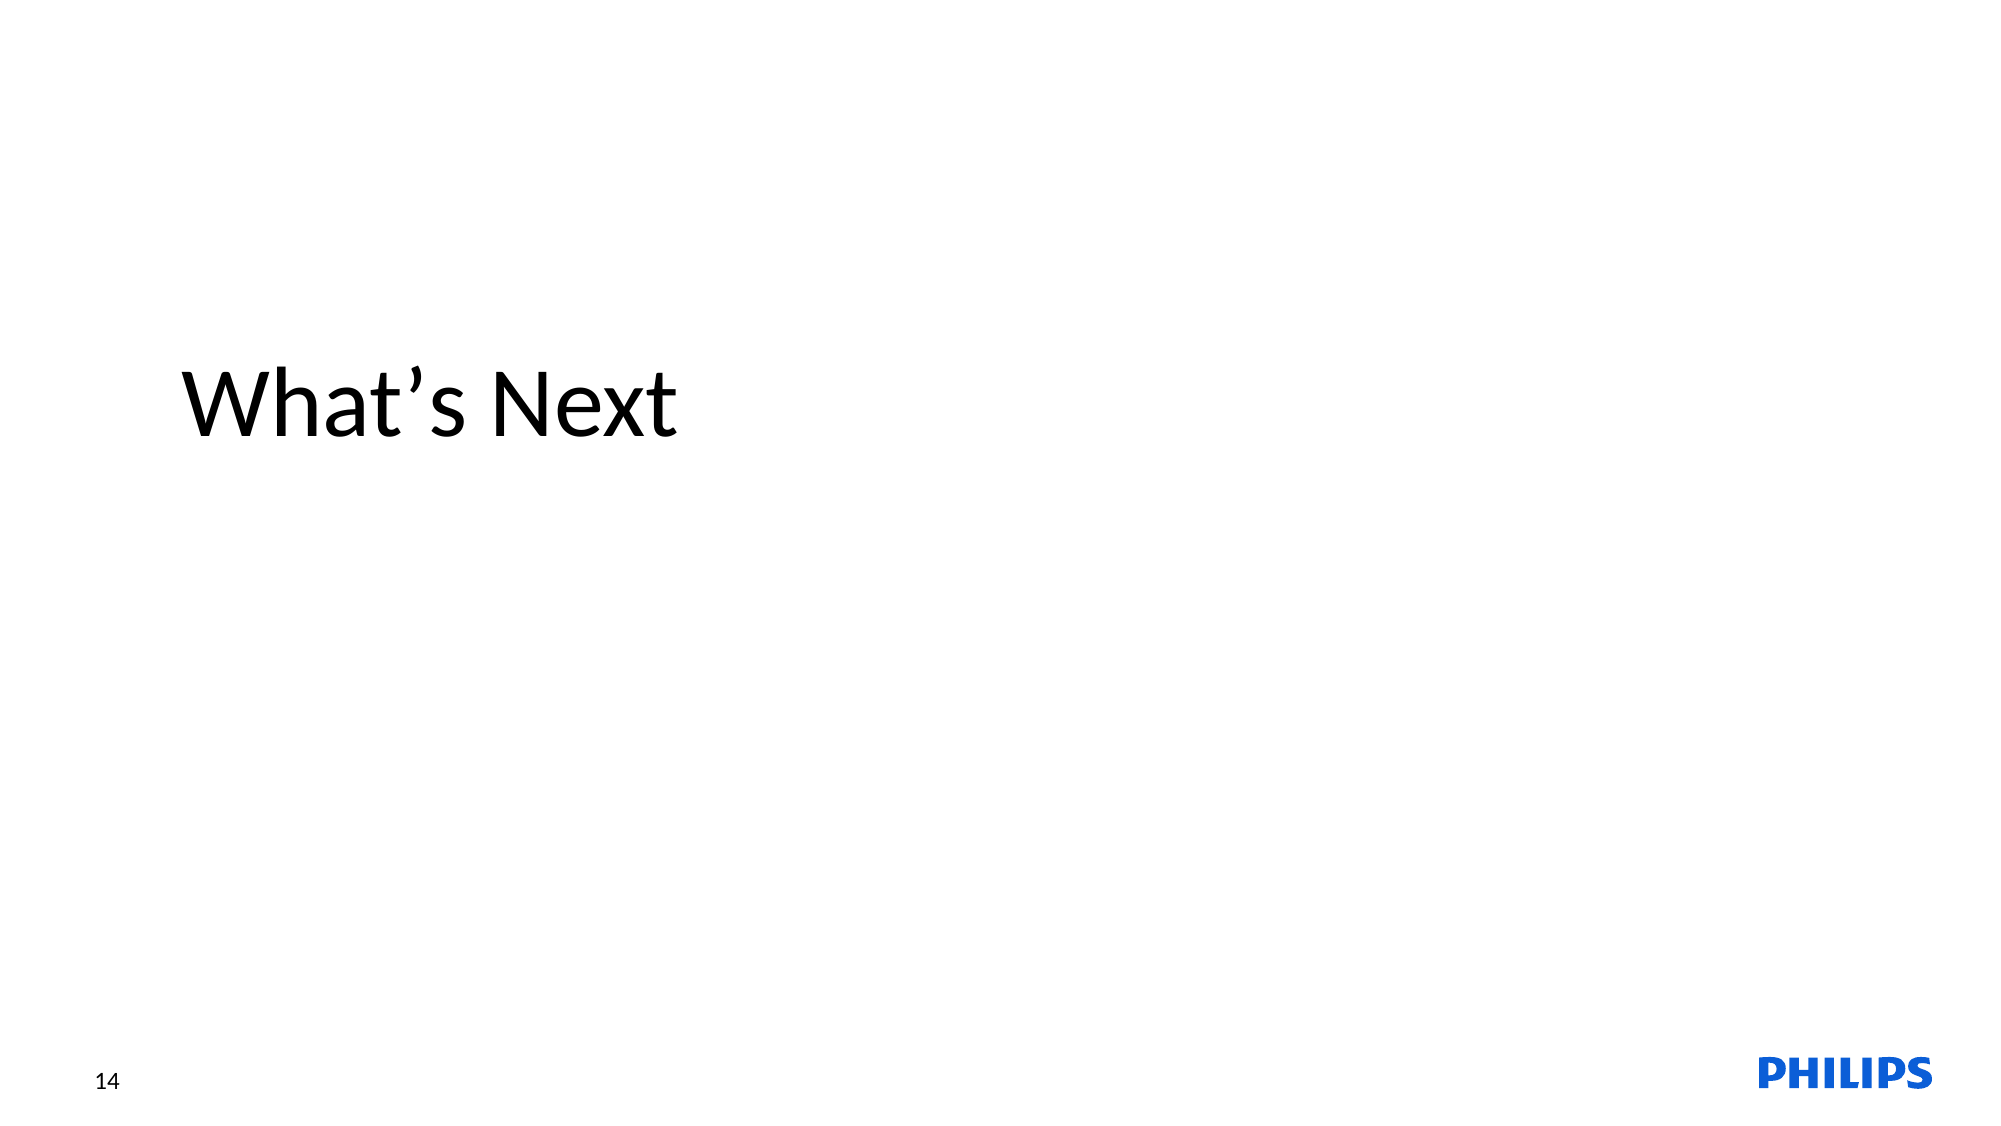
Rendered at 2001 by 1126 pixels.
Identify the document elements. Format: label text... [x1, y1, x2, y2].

list What’s Next [181, 336, 1599, 603]
